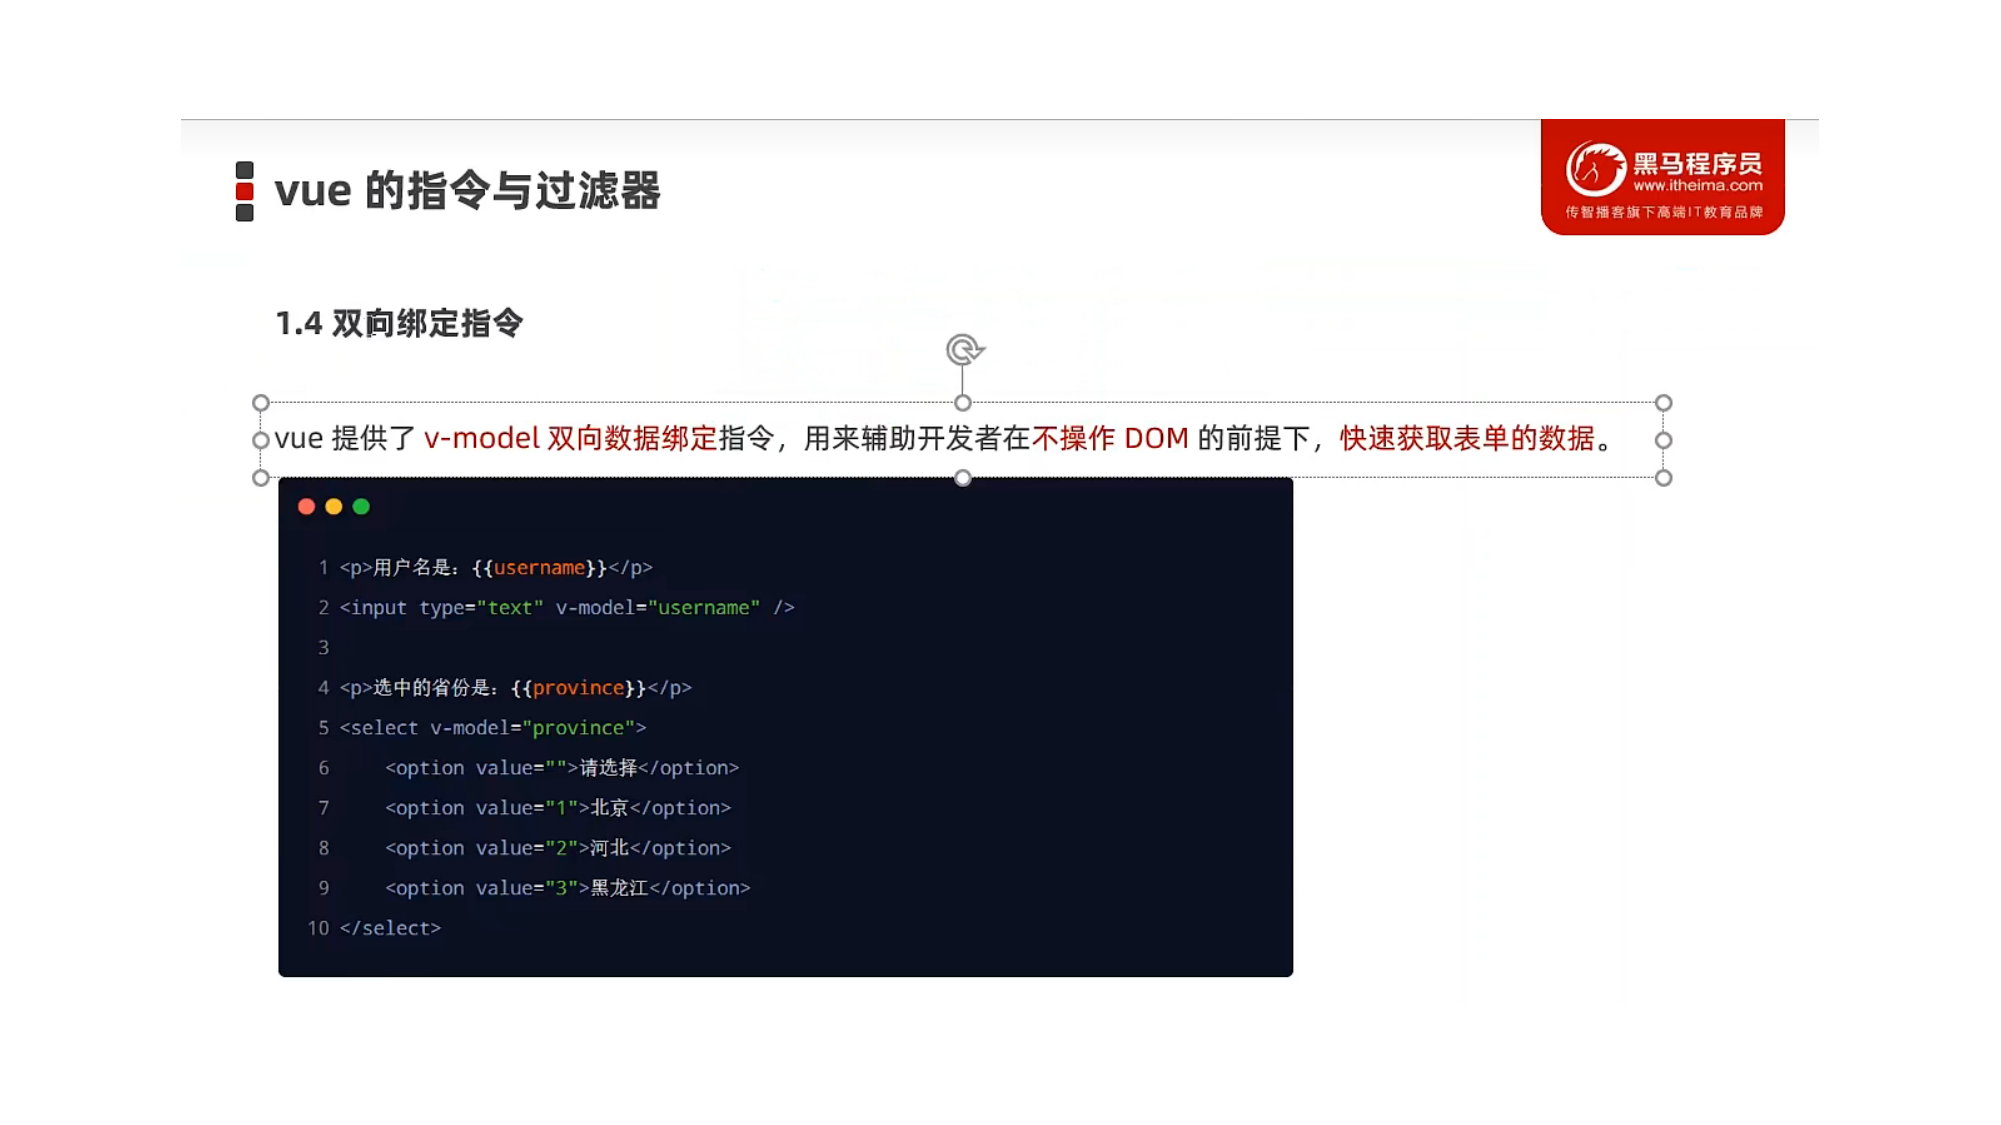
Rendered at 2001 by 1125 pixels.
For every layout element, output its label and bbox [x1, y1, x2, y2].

picture [181, 119, 1819, 1006]
